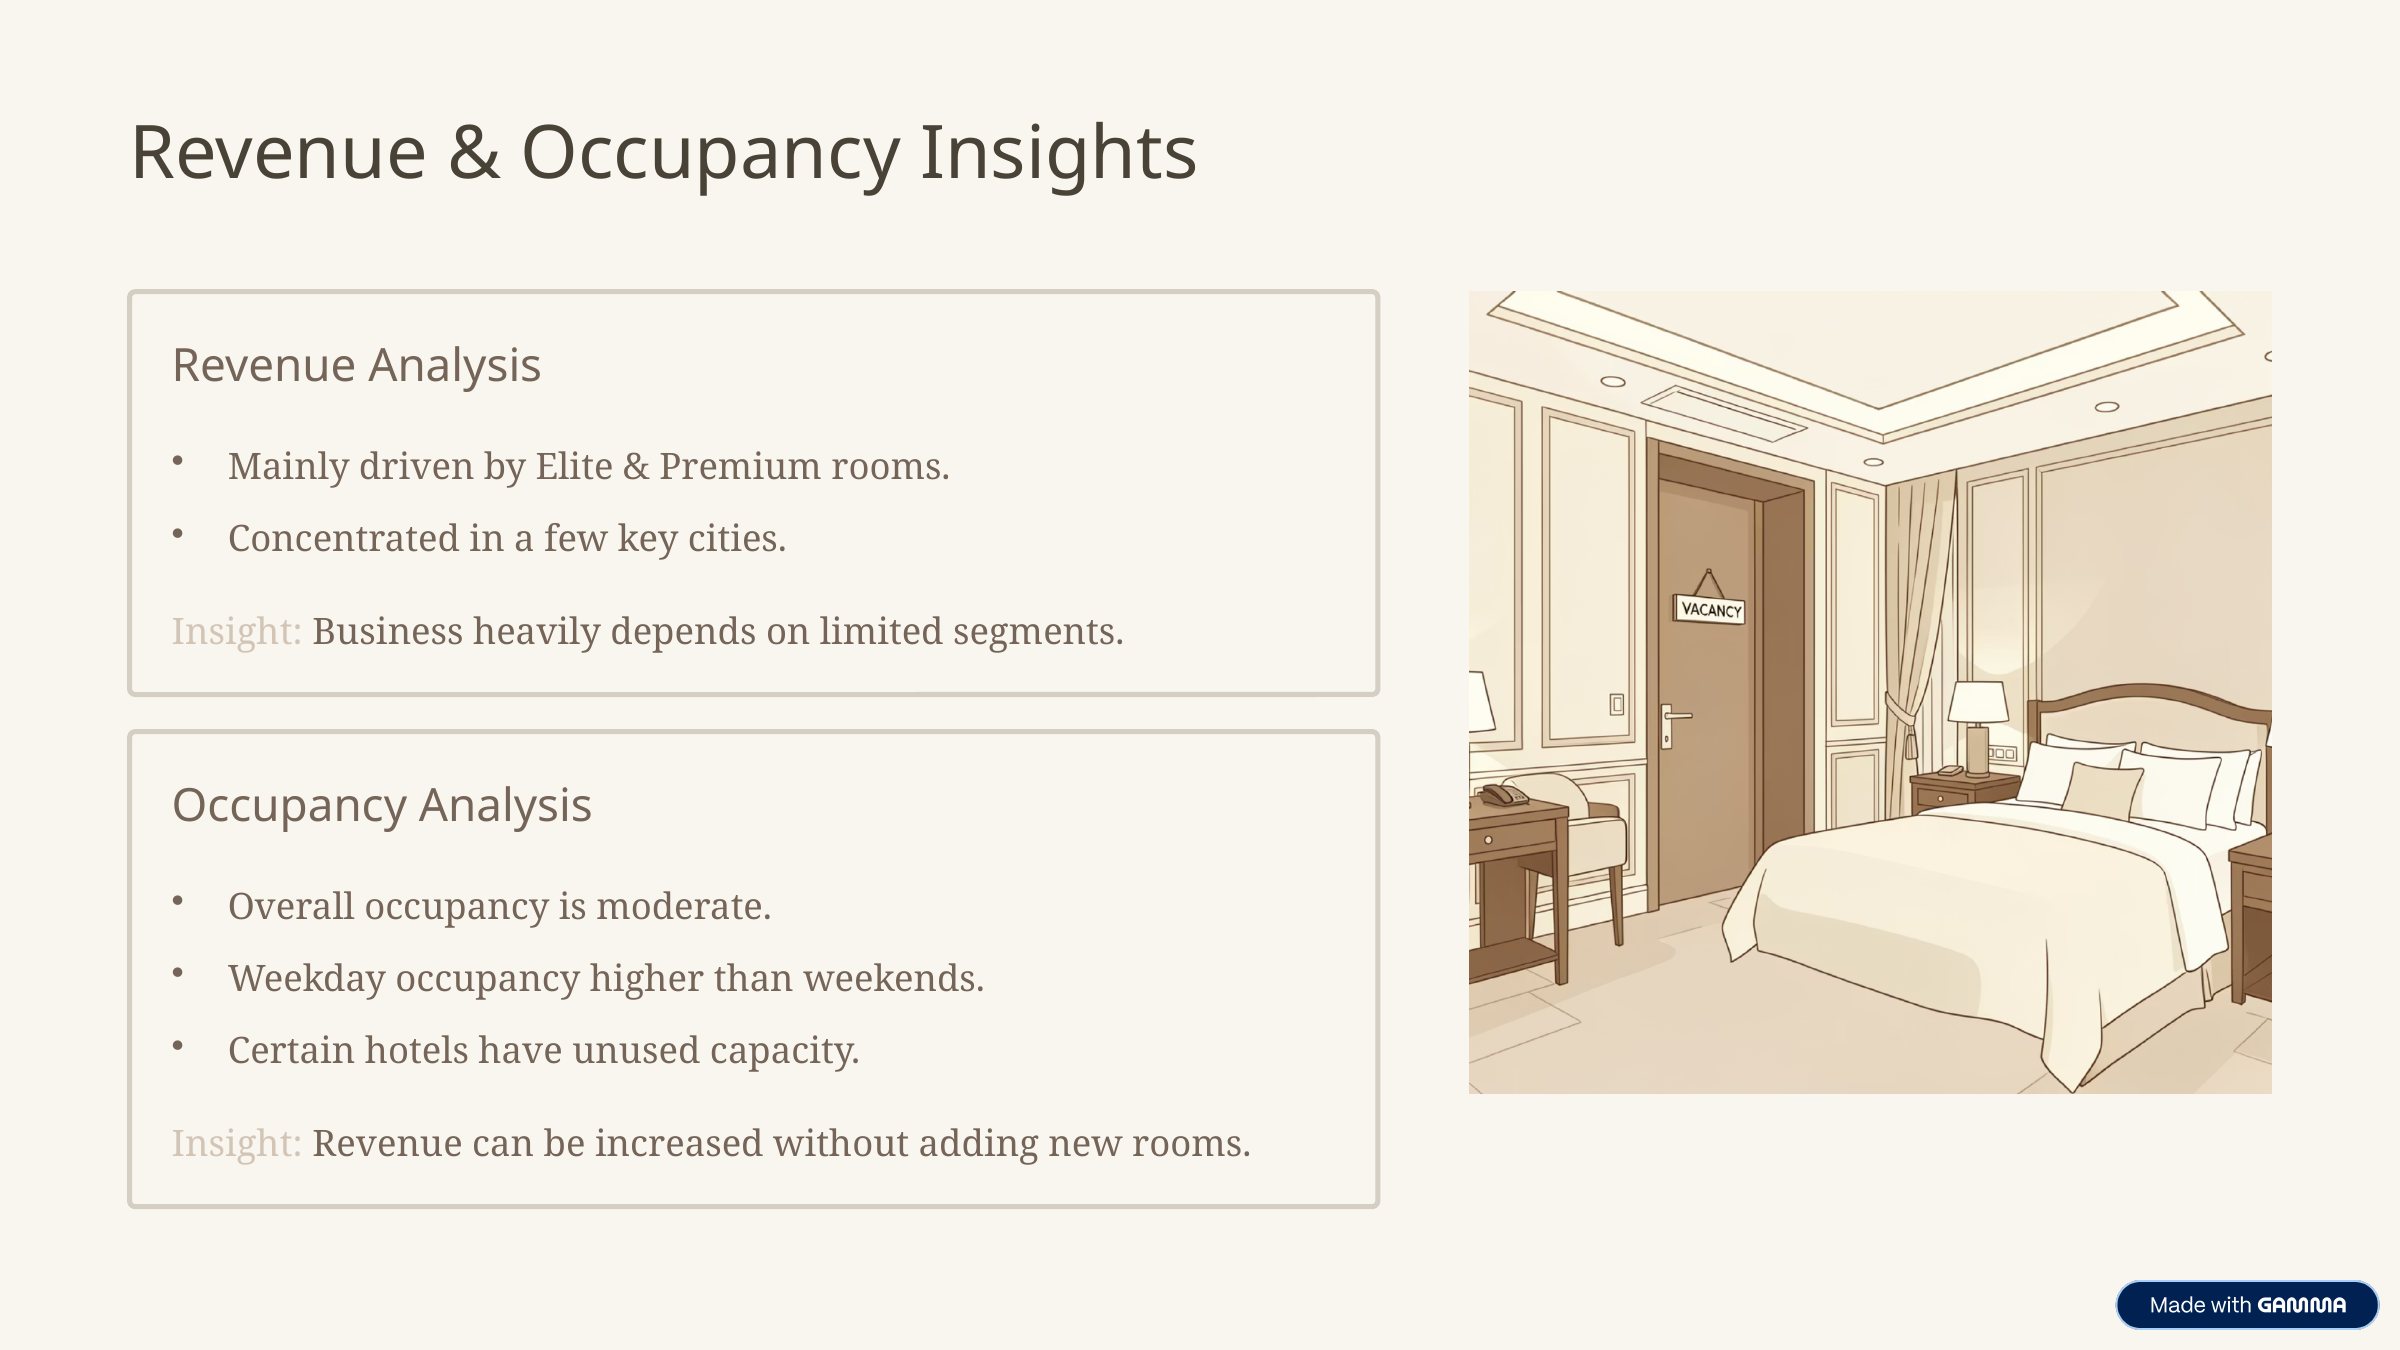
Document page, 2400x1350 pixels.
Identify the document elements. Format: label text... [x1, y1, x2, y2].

text_box Revenue Analysis [171, 333, 635, 392]
text_box Insight: Business heavily depends on limited segments. [171, 593, 1336, 653]
text_box Certain hotels have unused capacity. [171, 1012, 1336, 1073]
text_box Overall occupancy is moderate. [171, 868, 1336, 928]
text_box Weekday occupancy higher than weekends. [171, 940, 1336, 1000]
text_box [129, 731, 1378, 1207]
text_box Revenue & Occupancy Insights [129, 101, 1251, 195]
text_box [129, 291, 1378, 695]
text_box Mainly driven by Elite & Premium rooms. [171, 428, 1336, 488]
text_box Concentrated in a few key cities. [171, 500, 1336, 560]
picture [1469, 291, 2272, 1094]
picture [2106, 1271, 2389, 1339]
text_box Occupancy Analysis [171, 773, 635, 832]
text_box Insight: Revenue can be increased without adding new rooms. [171, 1105, 1336, 1165]
